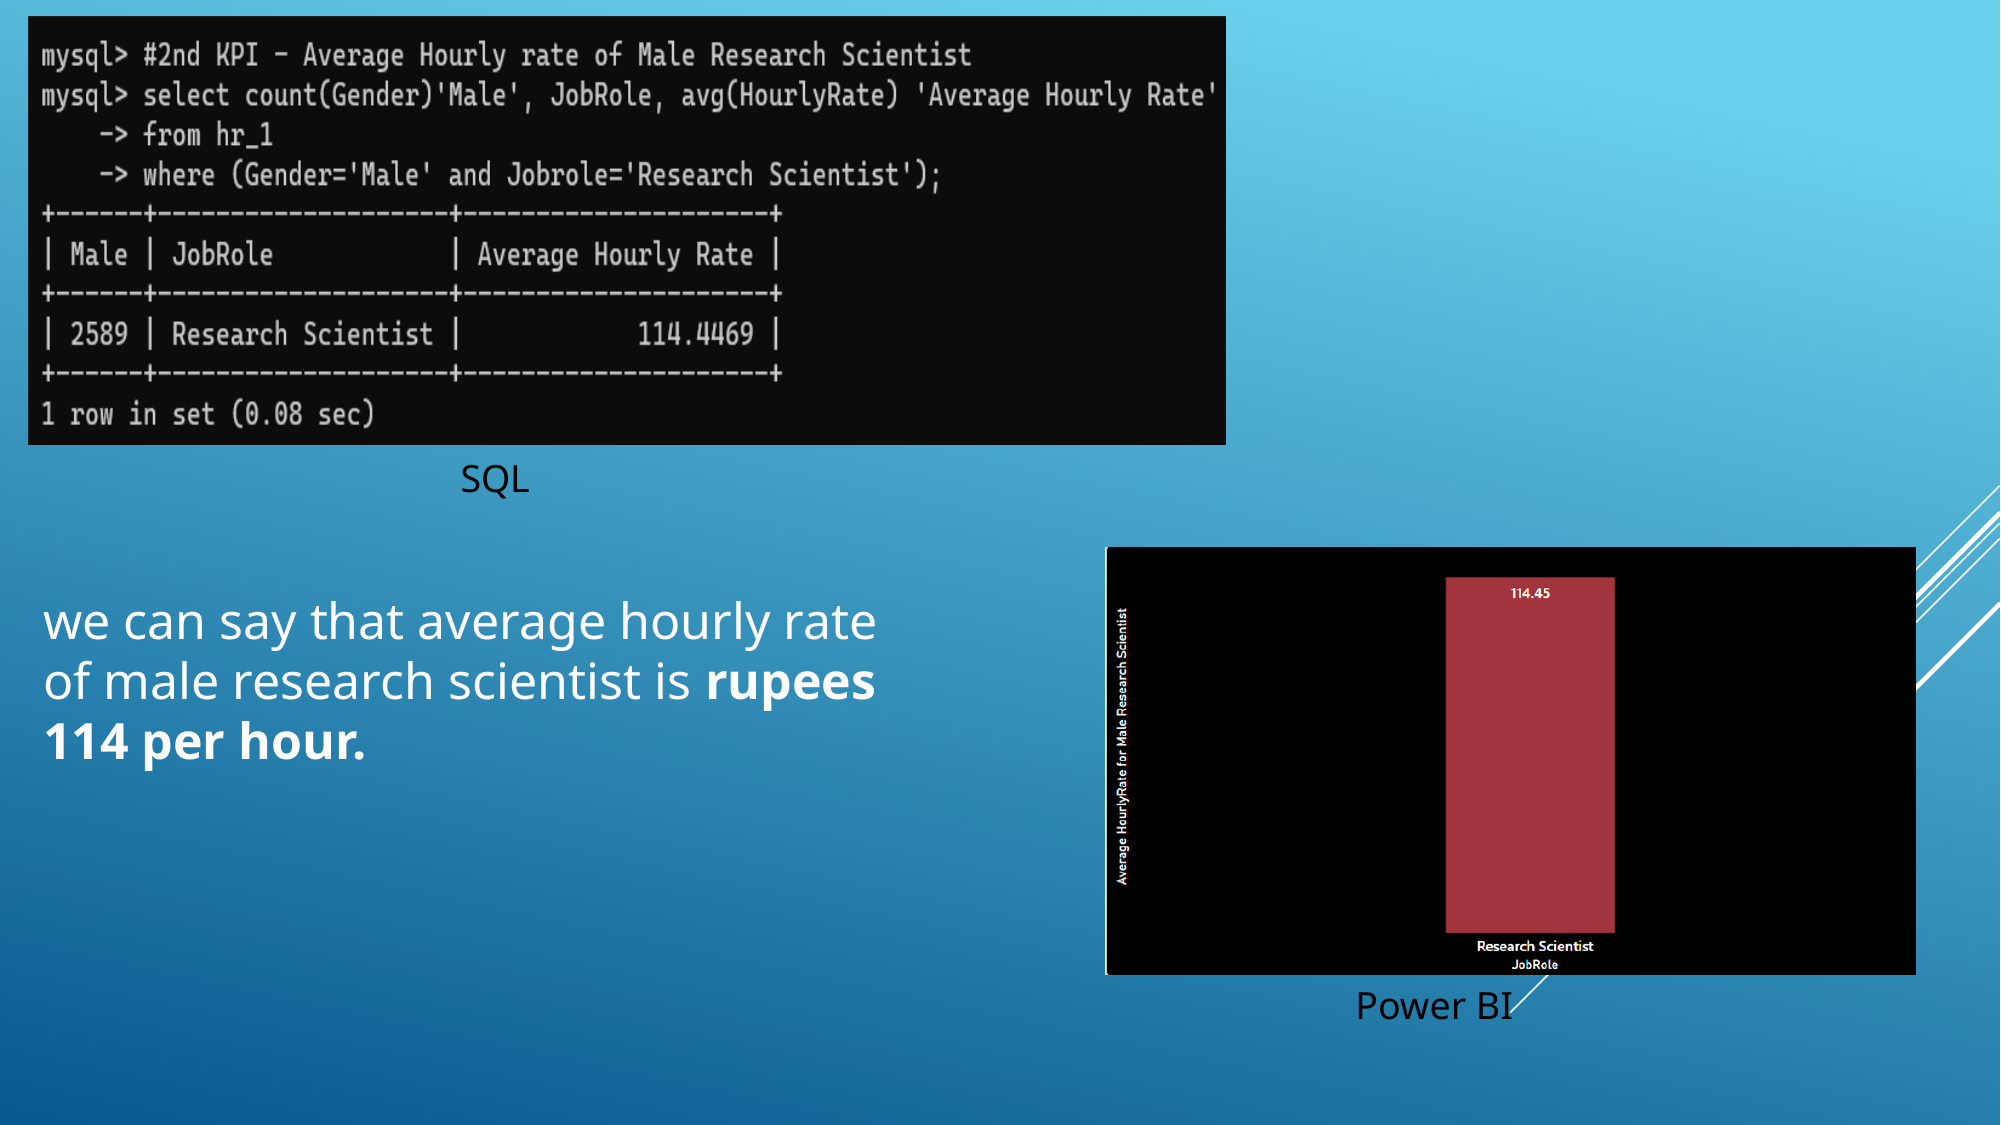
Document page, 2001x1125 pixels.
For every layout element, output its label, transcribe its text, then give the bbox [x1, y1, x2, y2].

picture [1105, 546, 1916, 976]
text_box we can say that average hourly rate of male research scientist is rupees 114 per hour. [28, 581, 894, 777]
text_box SQL [445, 447, 605, 508]
picture [28, 16, 1227, 445]
text_box Power BI [1340, 976, 1529, 1035]
